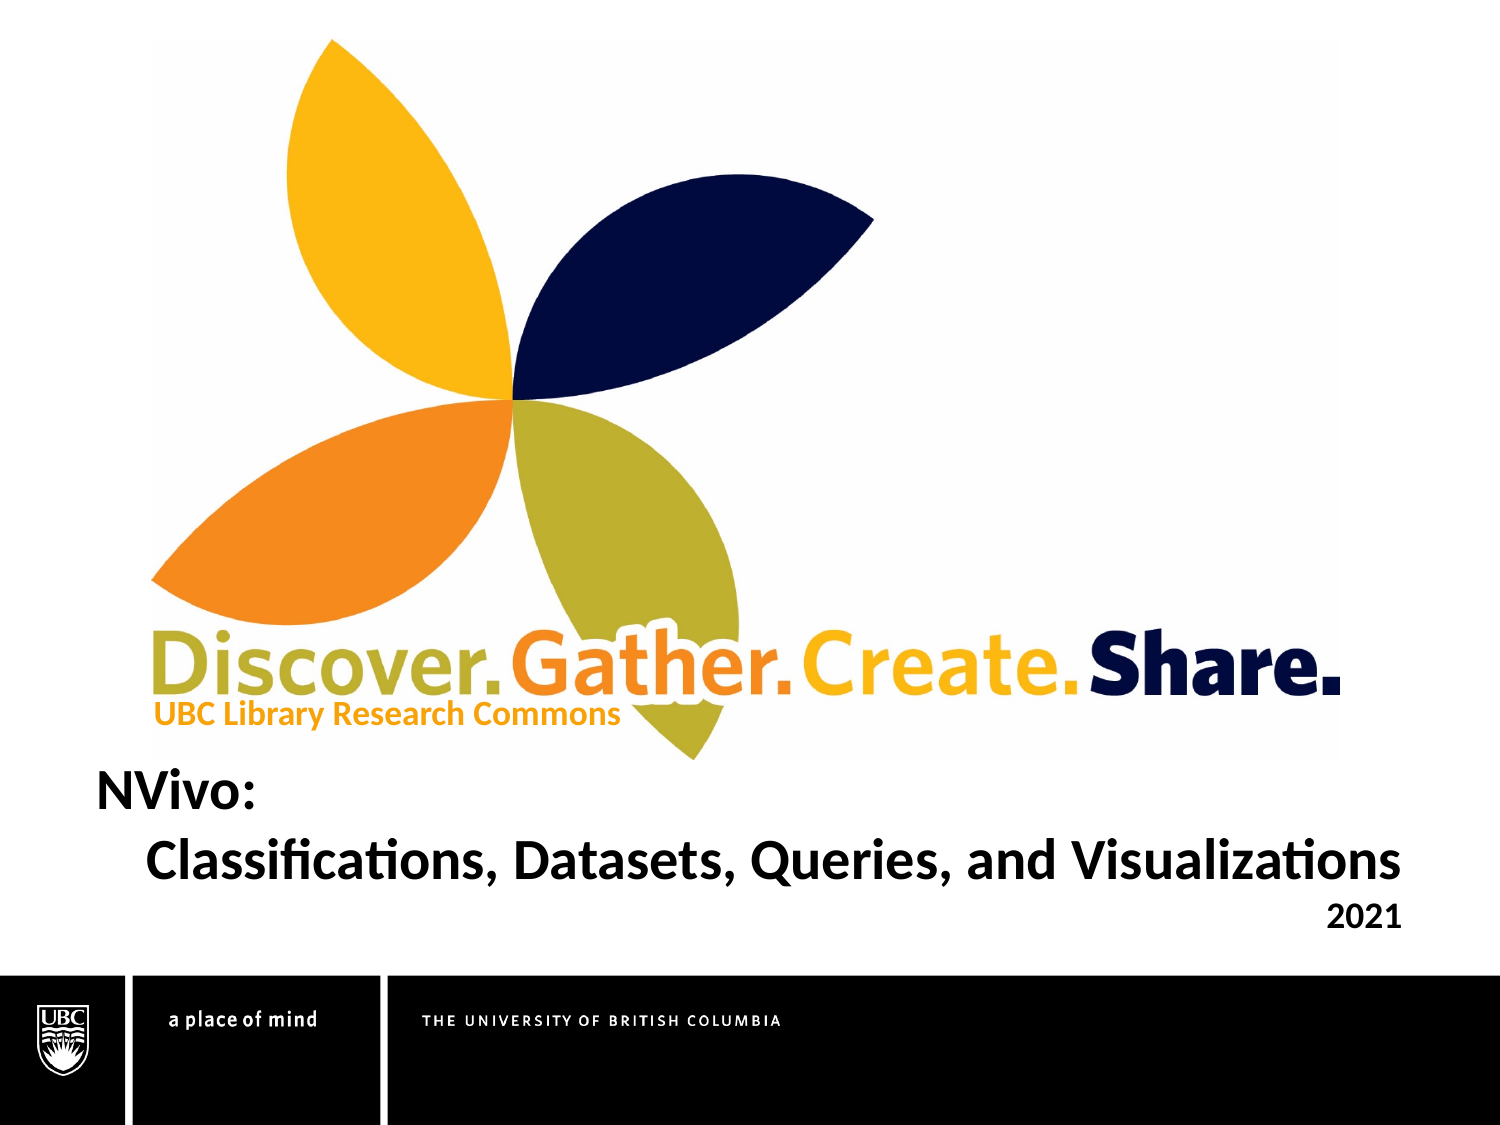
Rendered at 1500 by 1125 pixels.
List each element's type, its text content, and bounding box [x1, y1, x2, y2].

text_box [138, 39, 1340, 760]
picture [422, 1015, 780, 1026]
text_box NVivo: Classifications, Datasets, Queries, and Visualizations 2021 [0, 744, 1418, 882]
picture [37, 1005, 89, 1076]
picture [169, 1010, 316, 1030]
